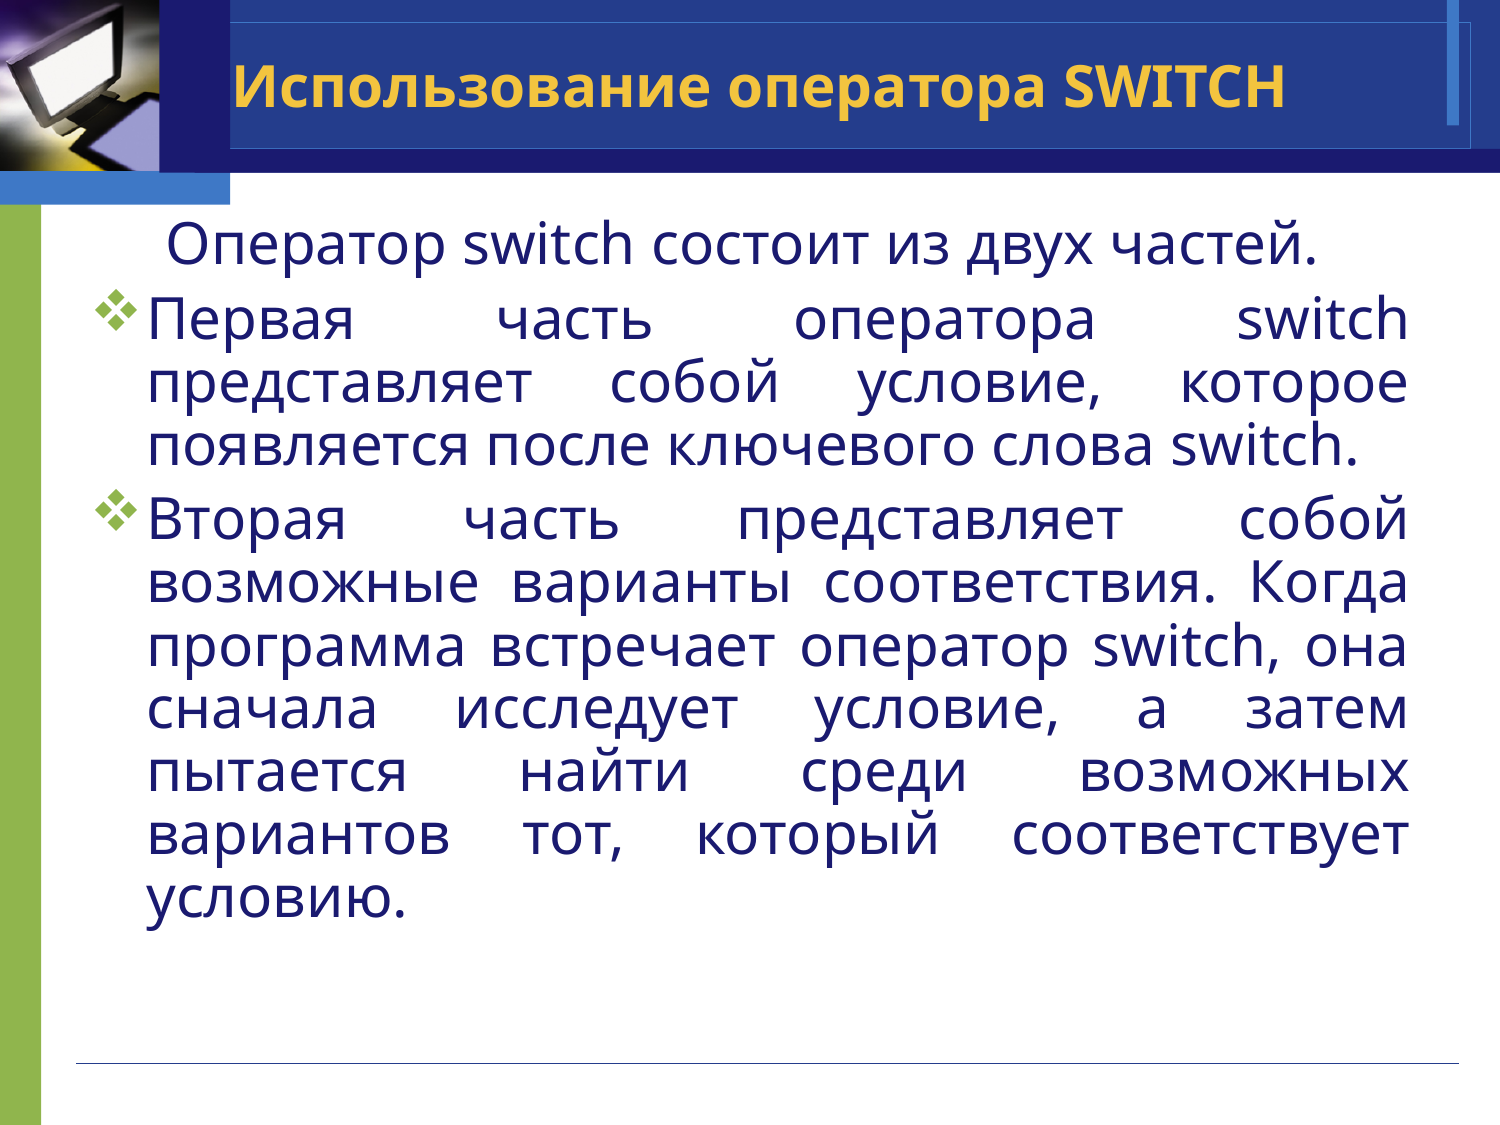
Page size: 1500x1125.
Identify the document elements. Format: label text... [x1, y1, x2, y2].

list Оператор switch состоит из двух частей. Первая часть оператора switch представляет собой условие, которое появляется после ключевого слова switch. Вторая часть представляет собой возможные варианты соответствия. Когда программа встречает оператор switch, она сначала исследует условие, а затем пытается найти среди возможных вариантов тот, который соответствует условию. [74, 206, 1426, 1069]
picture [0, 0, 159, 171]
title Использование оператора SWITCH [122, 38, 1413, 131]
